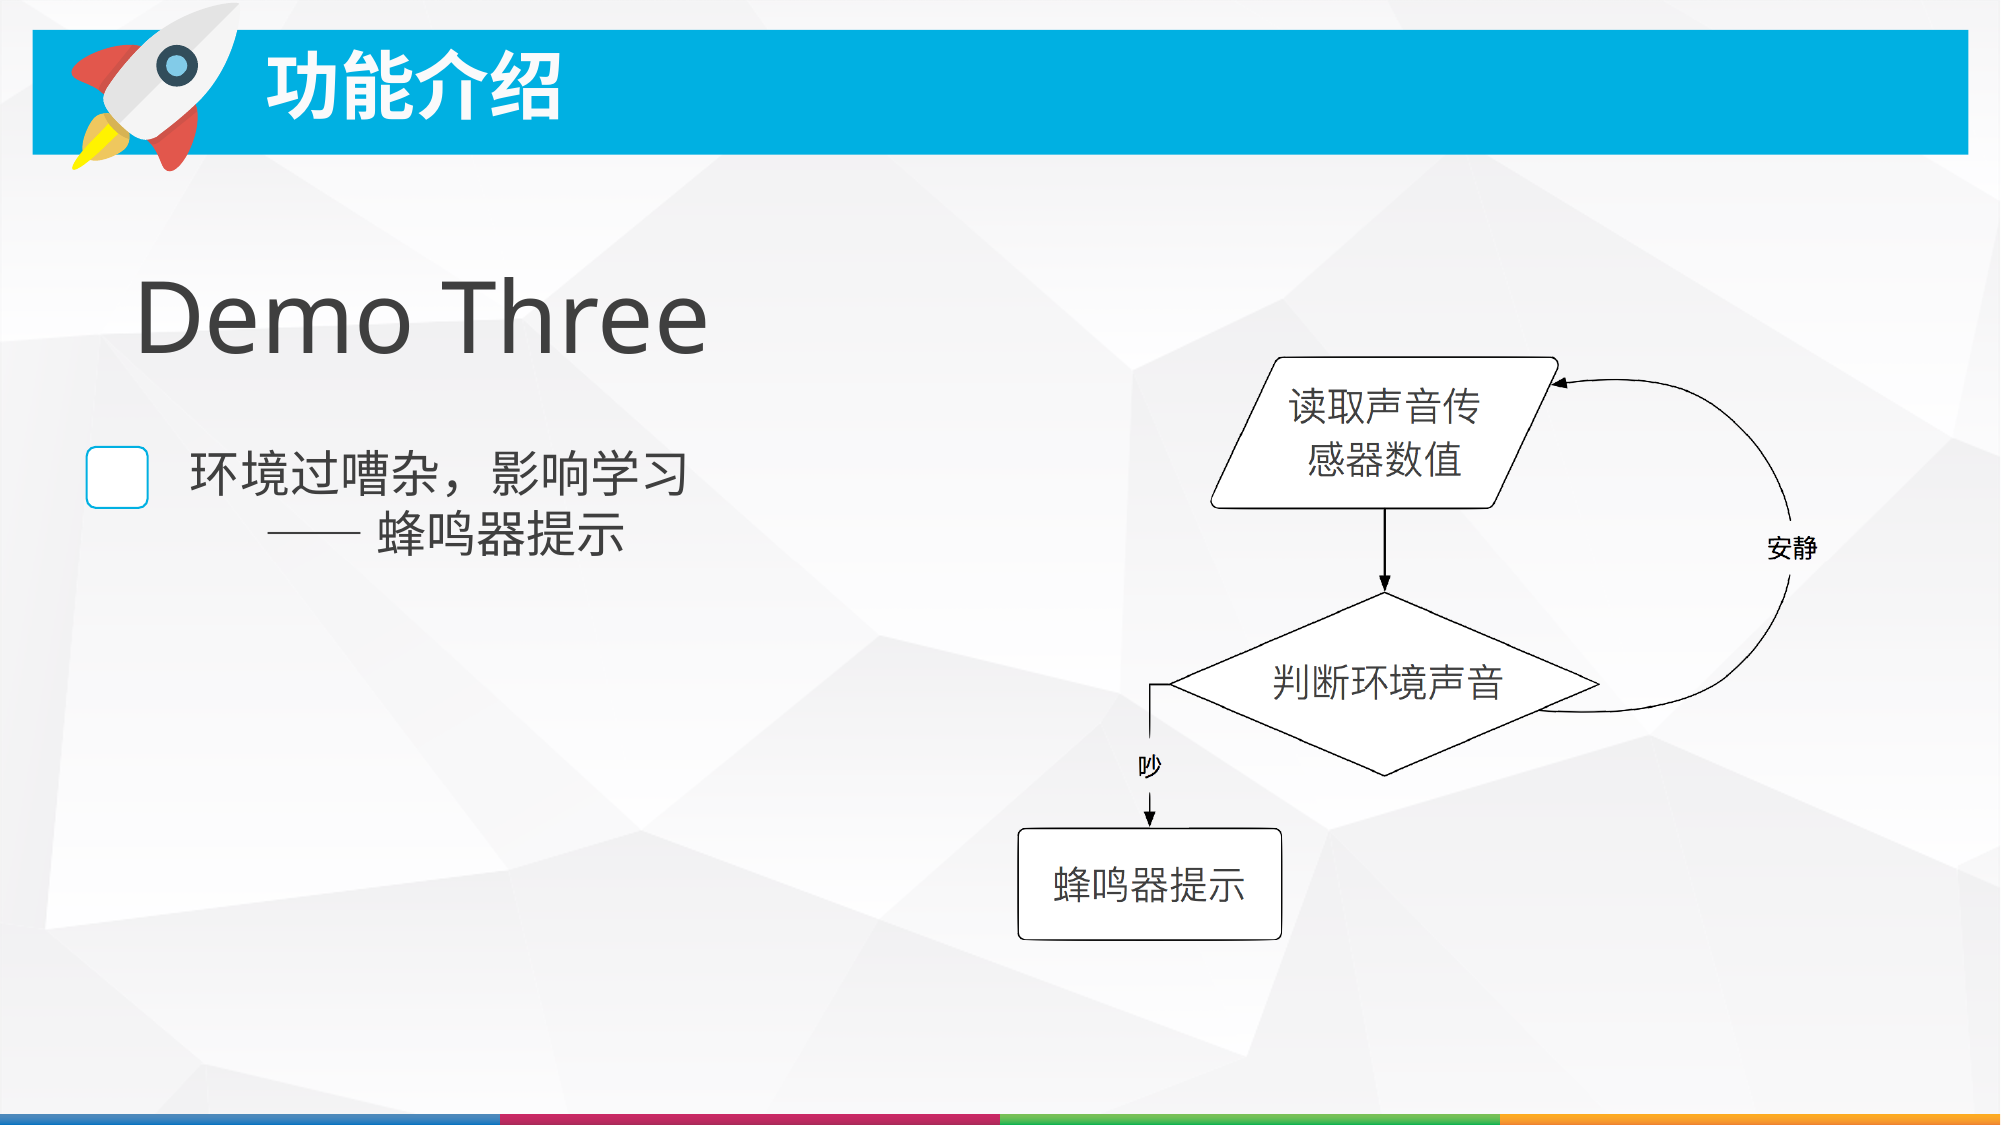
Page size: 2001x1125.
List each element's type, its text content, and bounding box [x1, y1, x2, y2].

title 功能介绍 [257, 29, 1984, 150]
text_box [86, 446, 148, 508]
picture [0, 0, 2001, 1125]
text_box 环境过嘈杂，影响学习 ——蜂鸣器提示 [182, 435, 698, 571]
text_box Demo Three [124, 245, 719, 381]
